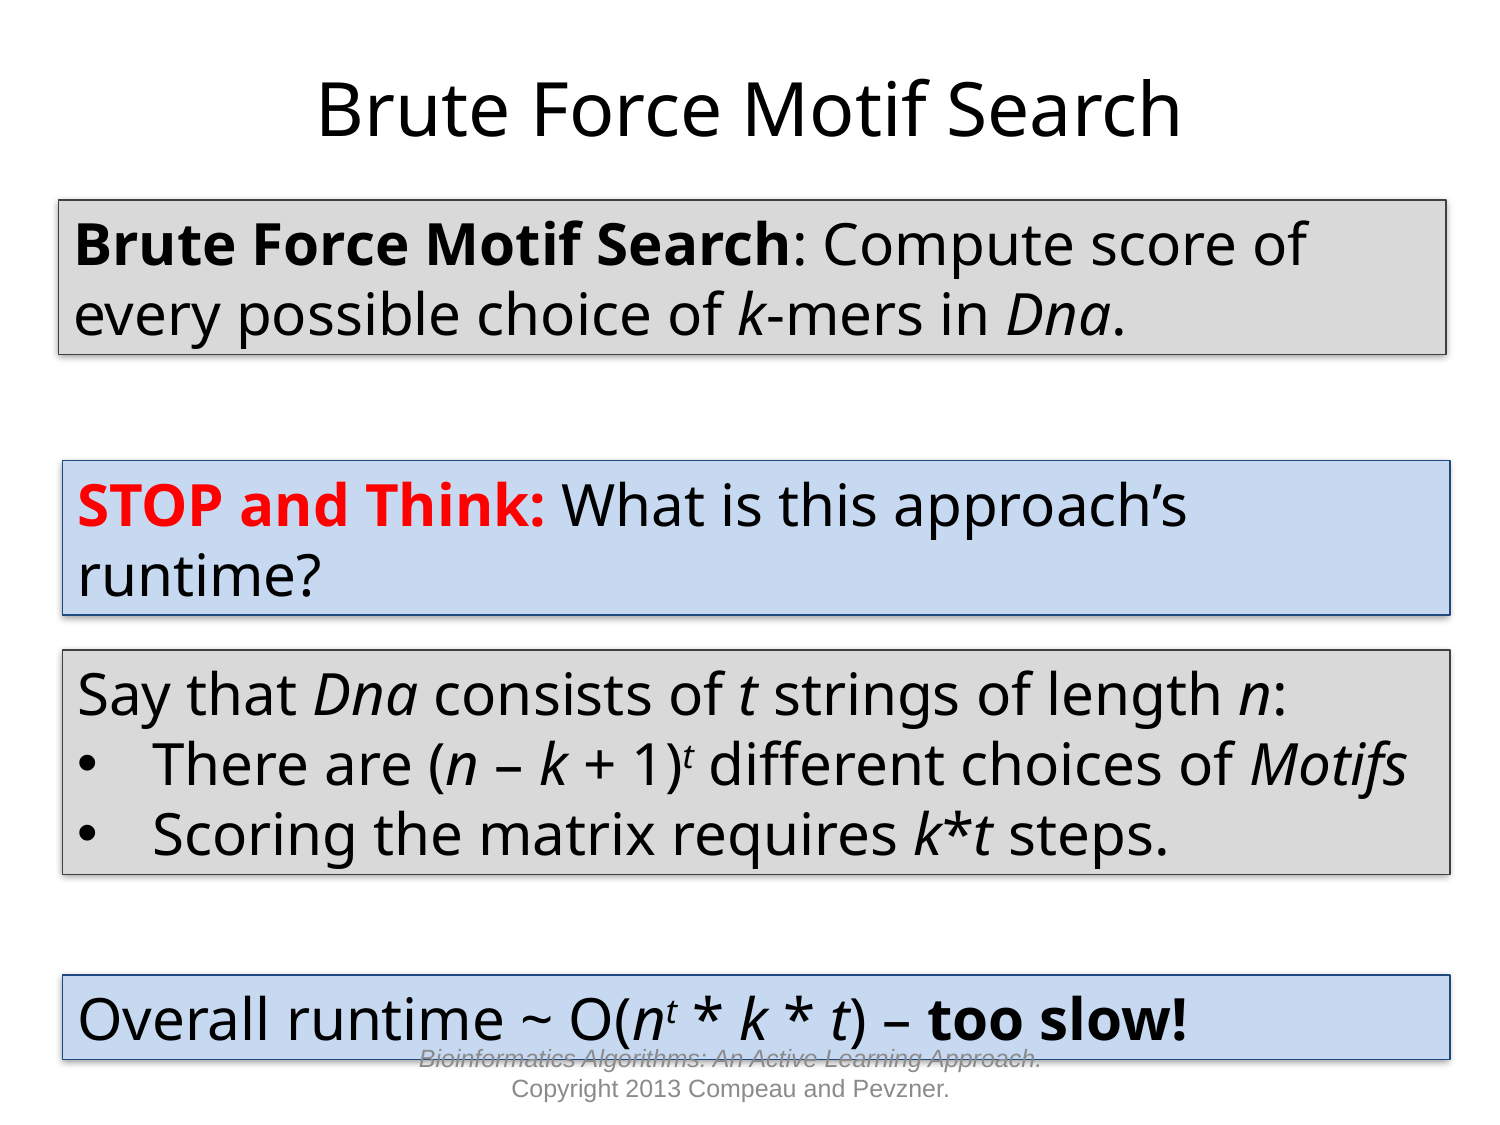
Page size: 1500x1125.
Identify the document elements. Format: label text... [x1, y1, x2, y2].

text_box Say that Dna consists of t strings of length n: There are (n – k + 1)t different choices of Motifs Scoring the matrix requires k*t steps. [62, 649, 1451, 875]
footer Bioinformatics Algorithms: An Active Learning Approach. Copyright 2013 Compeau and Pevzner. [387, 1042, 1075, 1103]
title Brute Force Motif Search [75, 12, 1425, 197]
text_box Brute Force Motif Search: Compute score of every possible choice of k-mers in Dna. [58, 199, 1447, 355]
text_box STOP and Think: What is this approach’s runtime? [62, 460, 1451, 616]
text_box Overall runtime ~ O(nt * k * t) – too slow! [62, 974, 1451, 1060]
